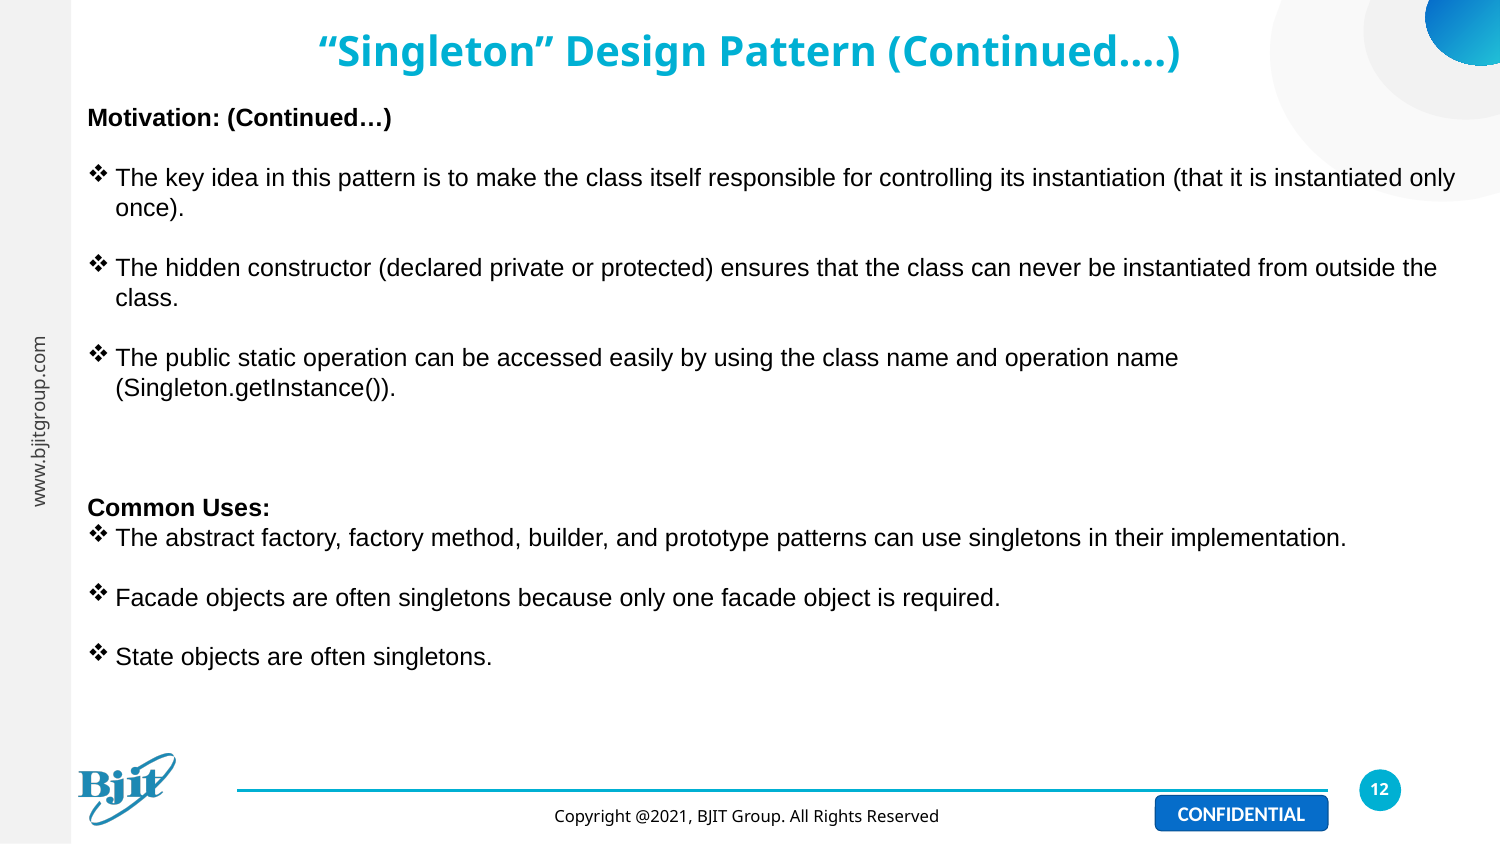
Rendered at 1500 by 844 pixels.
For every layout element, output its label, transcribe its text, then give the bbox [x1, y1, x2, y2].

text_box Motivation: (Continued…) The key idea in this pattern is to make the class itself responsible for controlling its instantiation (that it is instantiated only once). The hidden constructor (declared private or protected) ensures that the class can never be instantiated from outside the class. The public static operation can be accessed easily by using the class name and operation name (Singleton.getInstance()). Common Uses: The abstract factory, factory method, builder, and prototype patterns can use singletons in their implementation. Facade objects are often singletons because only one facade object is required. State objects are often singletons. [72, 94, 1481, 709]
picture [78, 753, 176, 826]
title “Singleton” Design Pattern (Continued….) [103, 24, 1397, 94]
